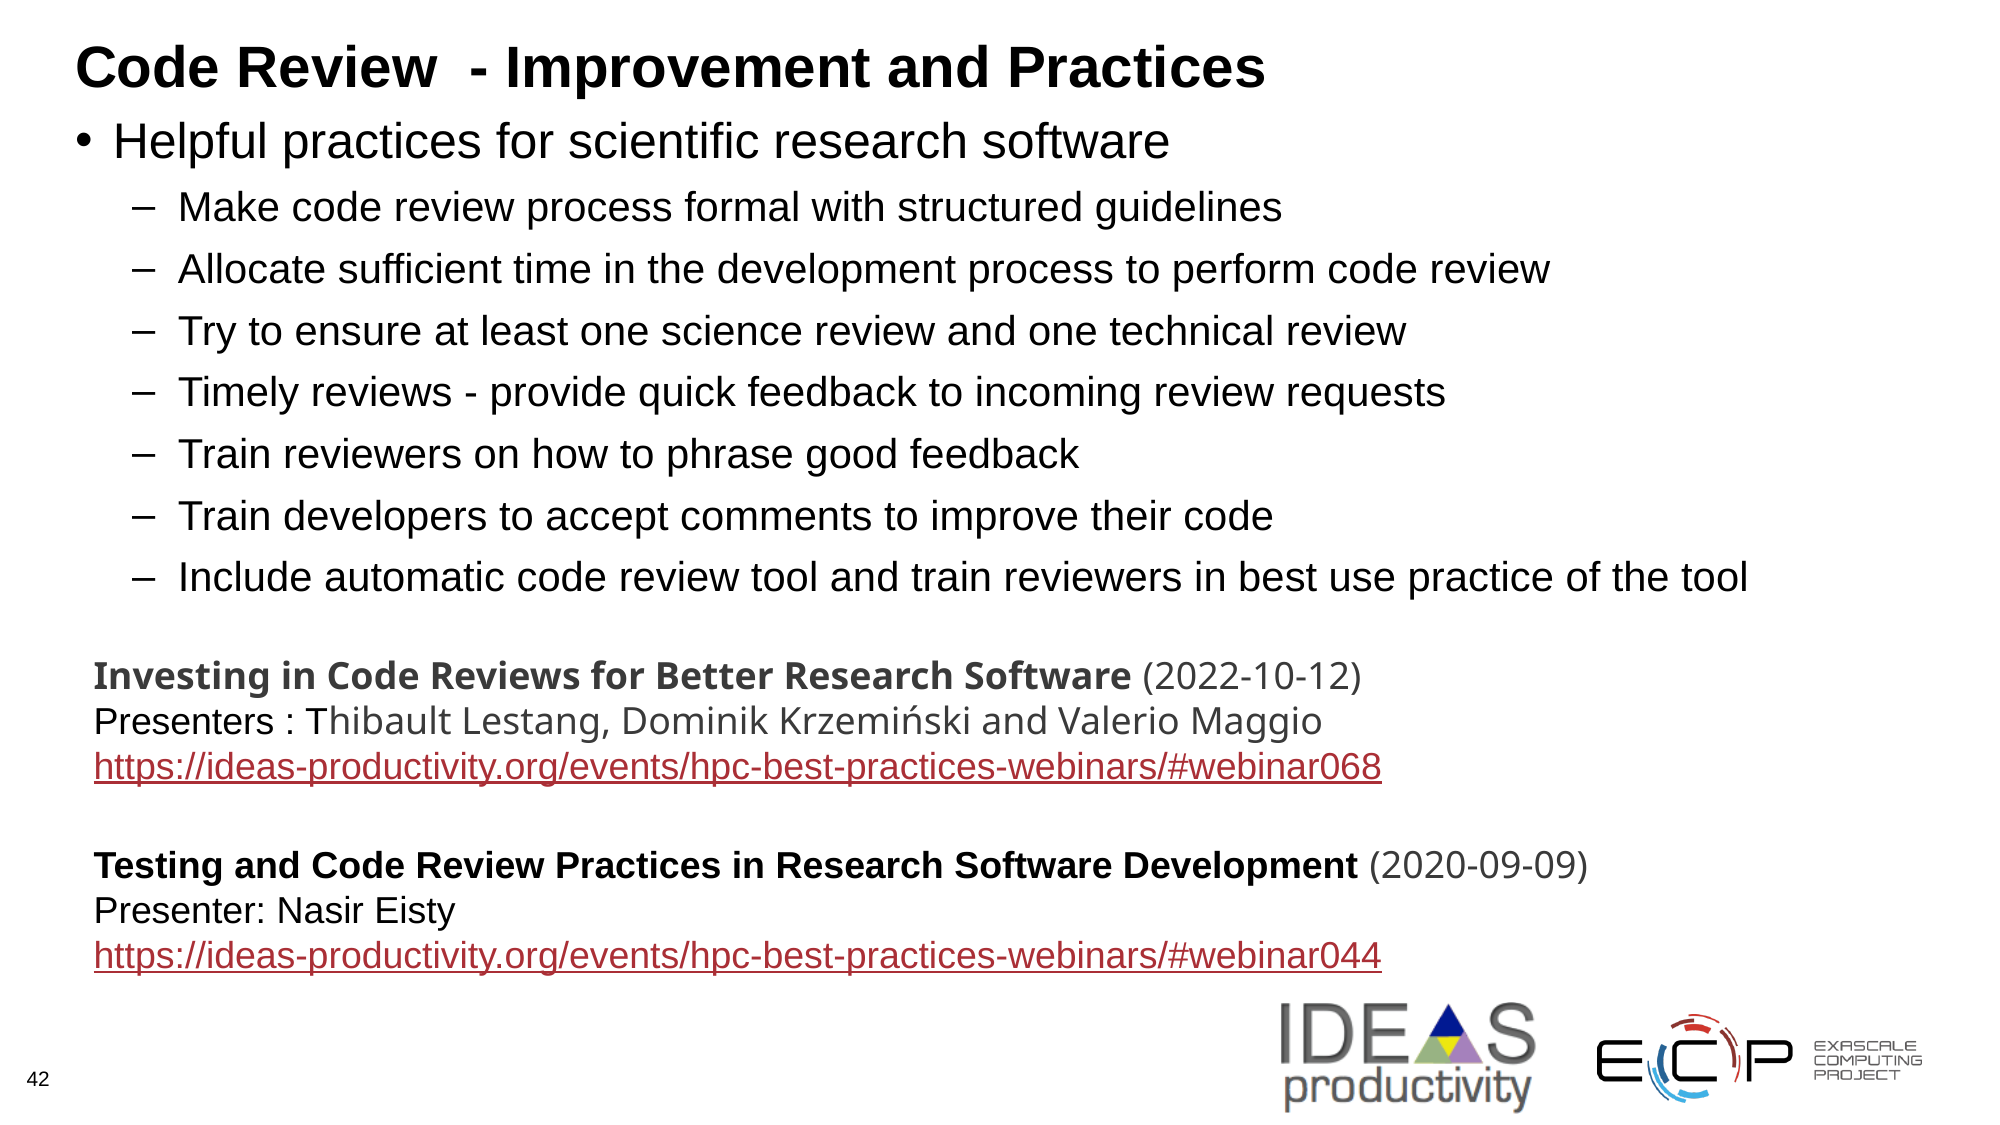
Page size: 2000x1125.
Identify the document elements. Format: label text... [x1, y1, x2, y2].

text_box Investing in Code Reviews for Better Research Software (2022-10-12) Presenters : Thibault Lestang, Dominik Krzemiński and Valerio Maggio https://ideas-productivity.org/events/hpc-best-practices-webinars/#webinar068 [74, 636, 1940, 802]
text_box Testing and Code Review Practices in Research Software Development (2020-09-09) Presenter: Nasir Eisty https://ideas-productivity.org/events/hpc-best-practices-webinars/#webinar044 [74, 826, 1825, 992]
picture [1597, 1014, 1922, 1103]
title Code Review - Improvement and Practices [59, 32, 1926, 107]
picture [1280, 1002, 1537, 1114]
list Helpful practices for scientific research software Make code review process formal with structured guidelines Allocate sufficient time in the development process to perform code review Try to ensure at least one science review and one technical review Timely reviews - provide quick feedback to incoming review requests Train reviewers on how to phrase good feedback Train developers to accept comments to improve their code Include automatic code review tool and train reviewers in best use practice of the tool [59, 107, 1926, 918]
